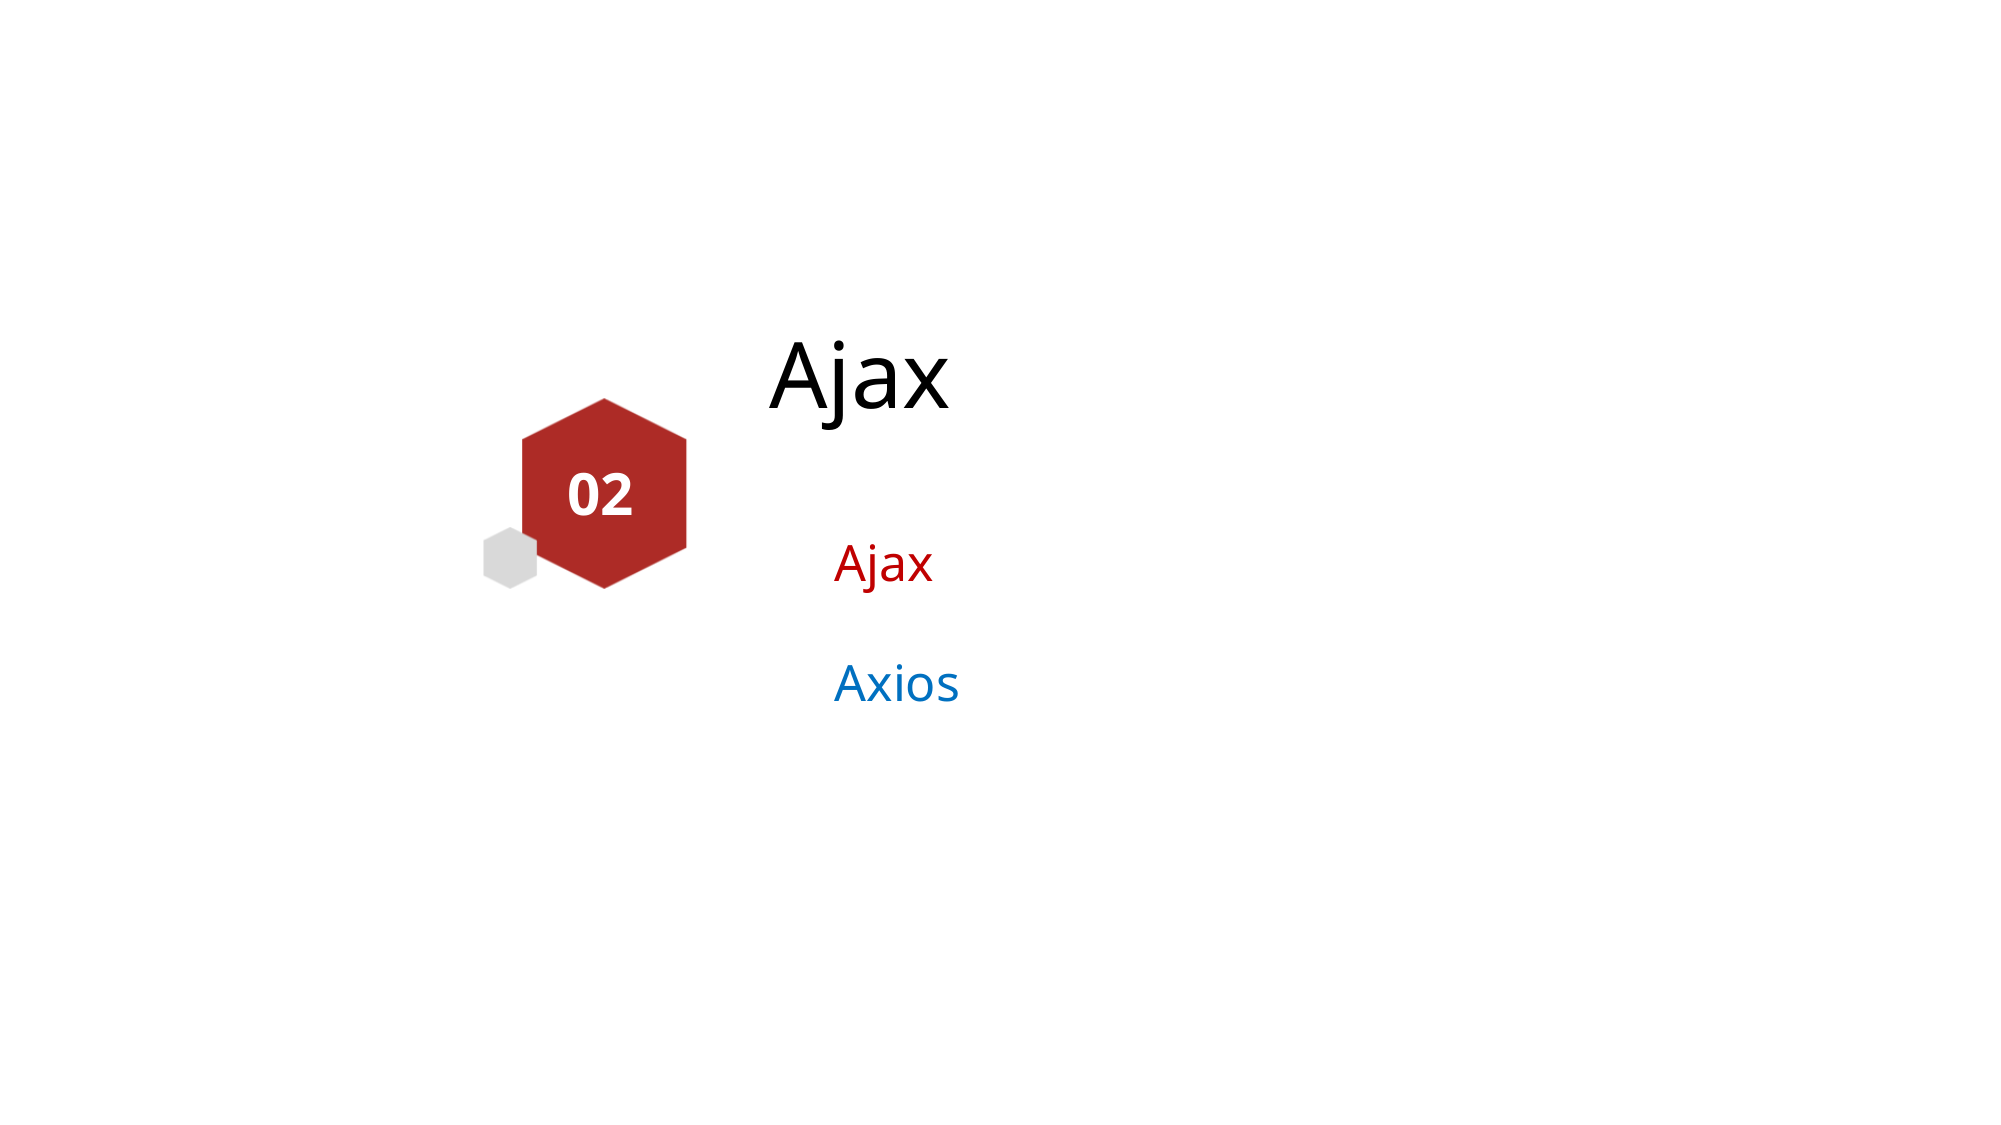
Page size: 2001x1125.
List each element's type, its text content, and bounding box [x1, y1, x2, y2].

text_box Ajax Axios [819, 454, 1717, 788]
picture [472, 391, 701, 593]
text_box Ajax [754, 320, 1608, 437]
